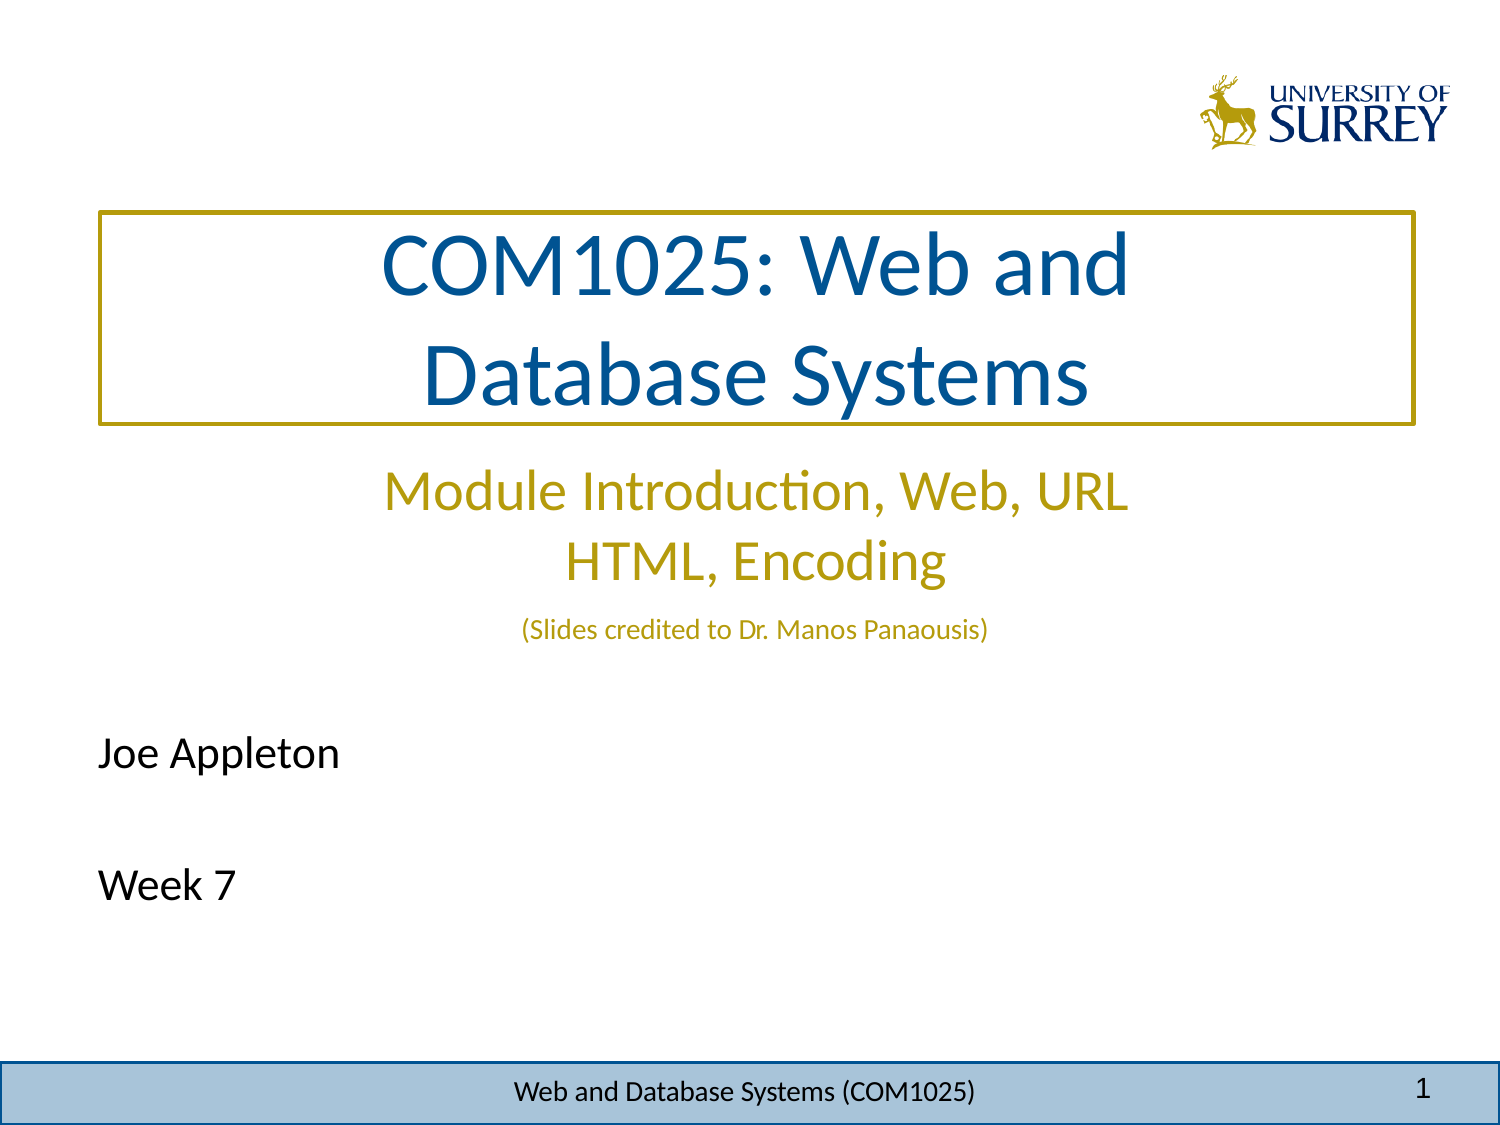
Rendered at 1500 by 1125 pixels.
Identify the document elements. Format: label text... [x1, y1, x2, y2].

text_box Module Introduction, Web, URL HTML, Encoding (Slides credited to Dr. Manos Panaousis) Joe Appleton Week 7 [95, 450, 1135, 910]
footer Web and Database Systems (COM1025) [511, 1077, 985, 1125]
text_box COM1025: Web and Database Systems [100, 212, 1414, 425]
picture [1200, 75, 1450, 150]
slide_number 1 [1408, 1069, 1456, 1125]
